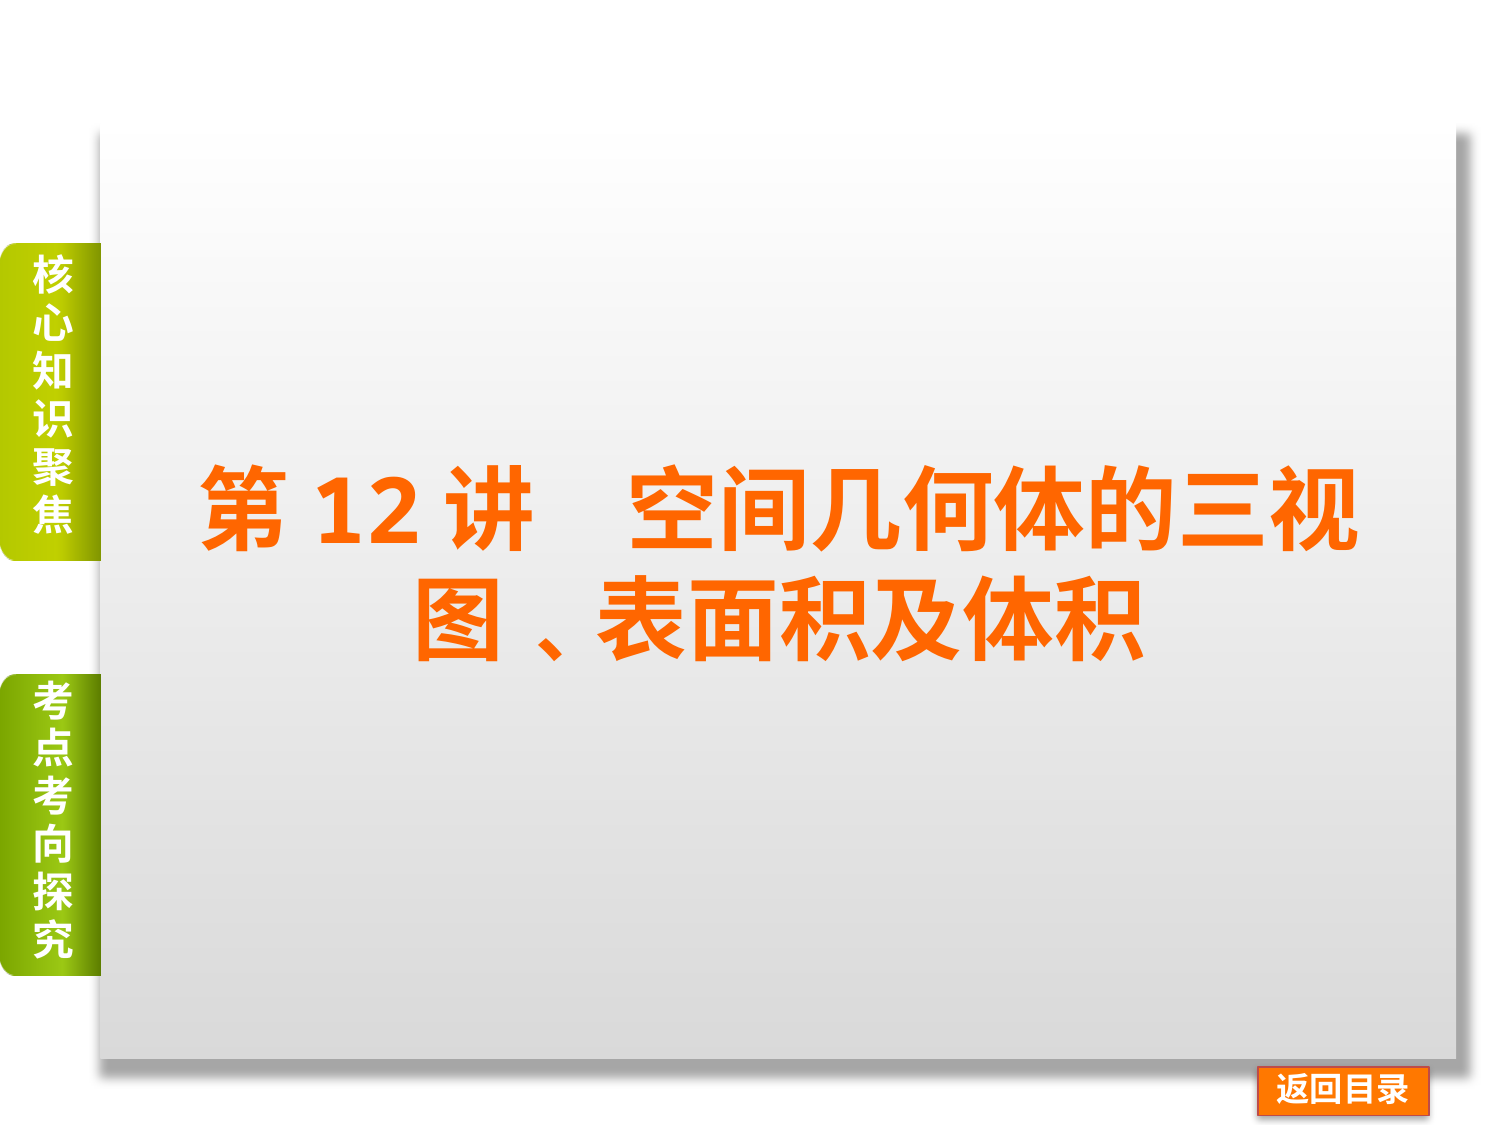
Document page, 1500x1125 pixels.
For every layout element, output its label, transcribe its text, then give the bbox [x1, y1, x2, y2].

picture [0, 243, 101, 561]
text_box 返回目录 [1257, 1066, 1430, 1116]
text_box 第12讲 空间几何体的三视图﹑表面积及体积 [147, 444, 1412, 679]
picture [0, 673, 101, 977]
